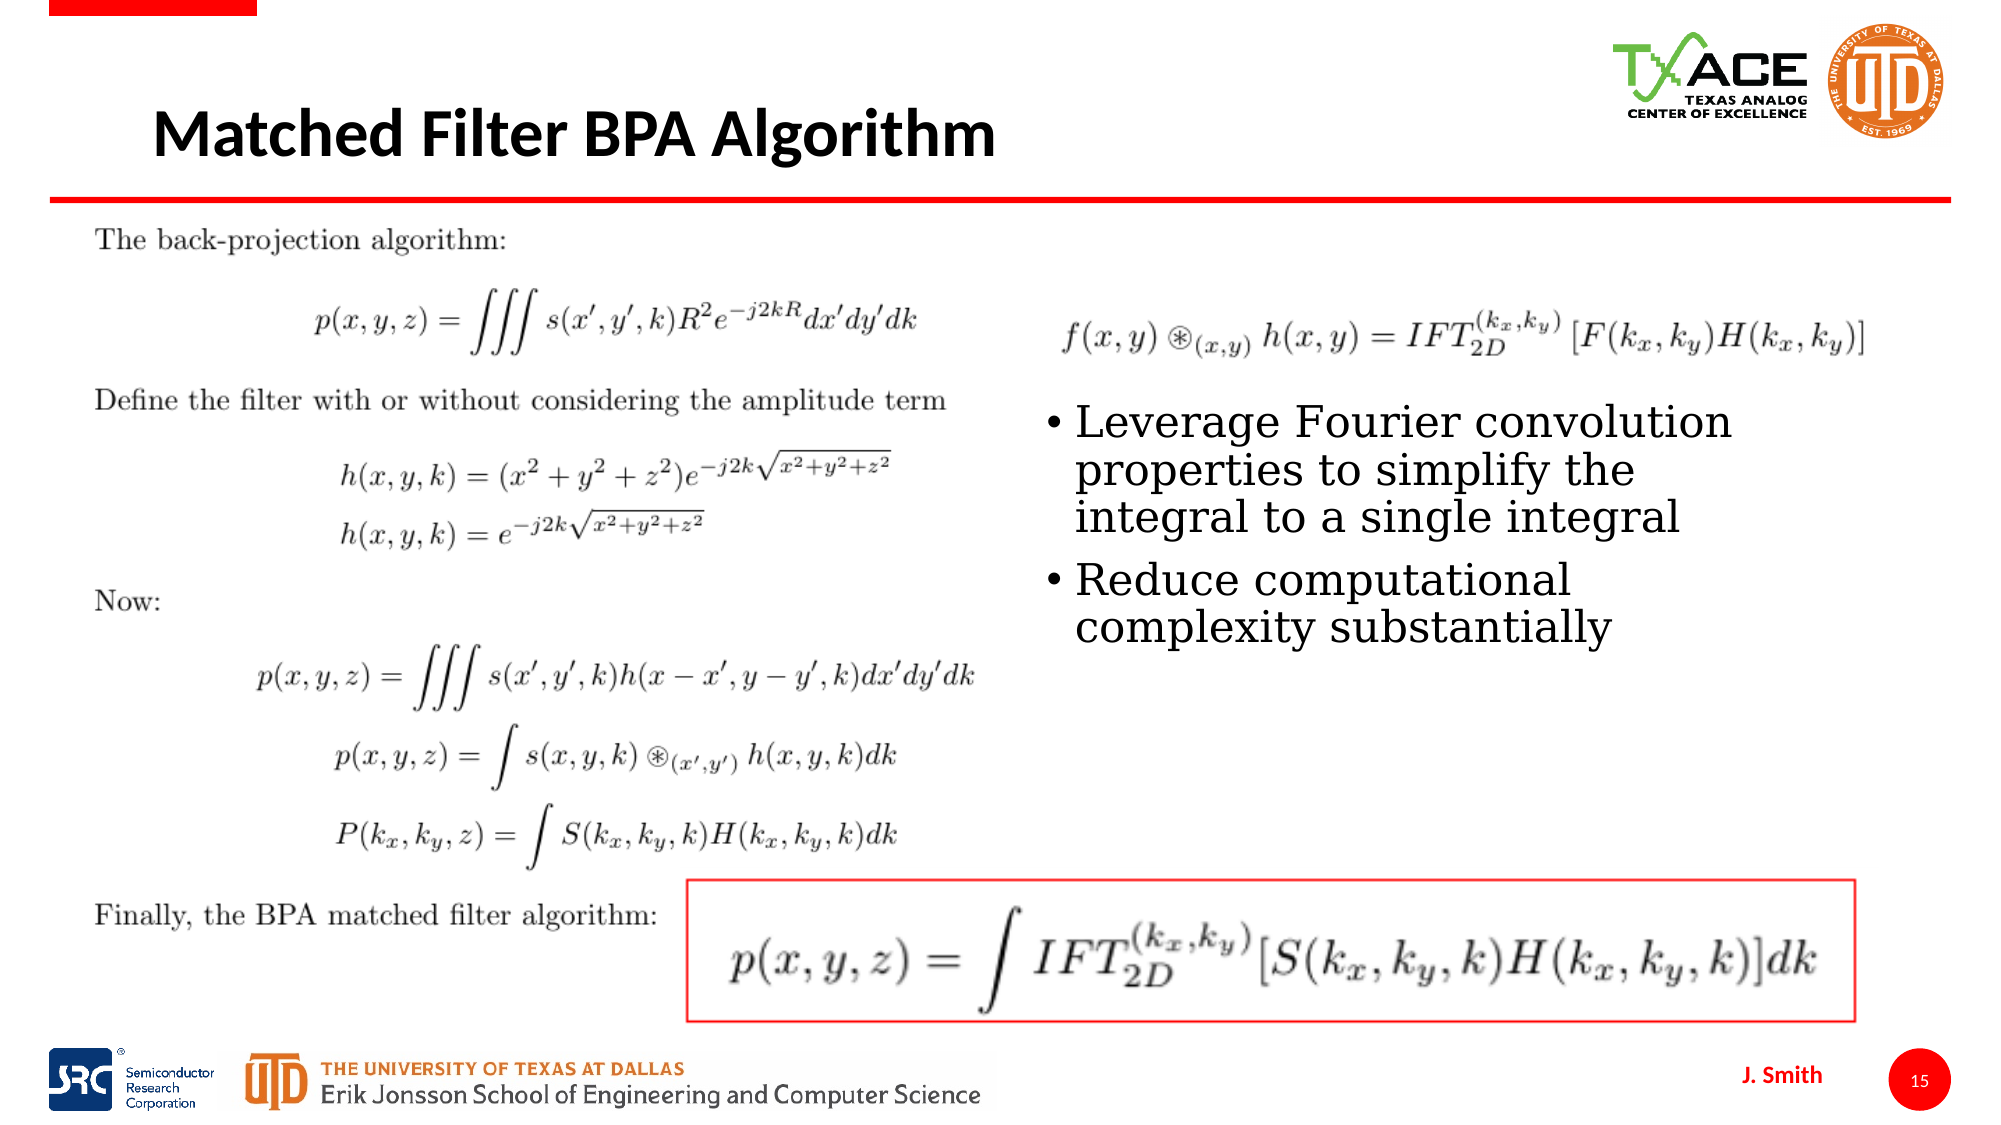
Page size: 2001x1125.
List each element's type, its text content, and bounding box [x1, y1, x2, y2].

list Leverage Fourier convolution properties to simplify the integral to a single integral Reduce computational complexity substantially [1031, 392, 1800, 866]
title Matched Filter BPA Algorithm [137, 59, 1863, 209]
picture [1819, 15, 1952, 147]
picture [1613, 32, 1807, 59]
picture [87, 220, 1879, 1039]
picture [217, 1051, 997, 1111]
picture [49, 1048, 214, 1111]
picture [1040, 301, 1879, 381]
